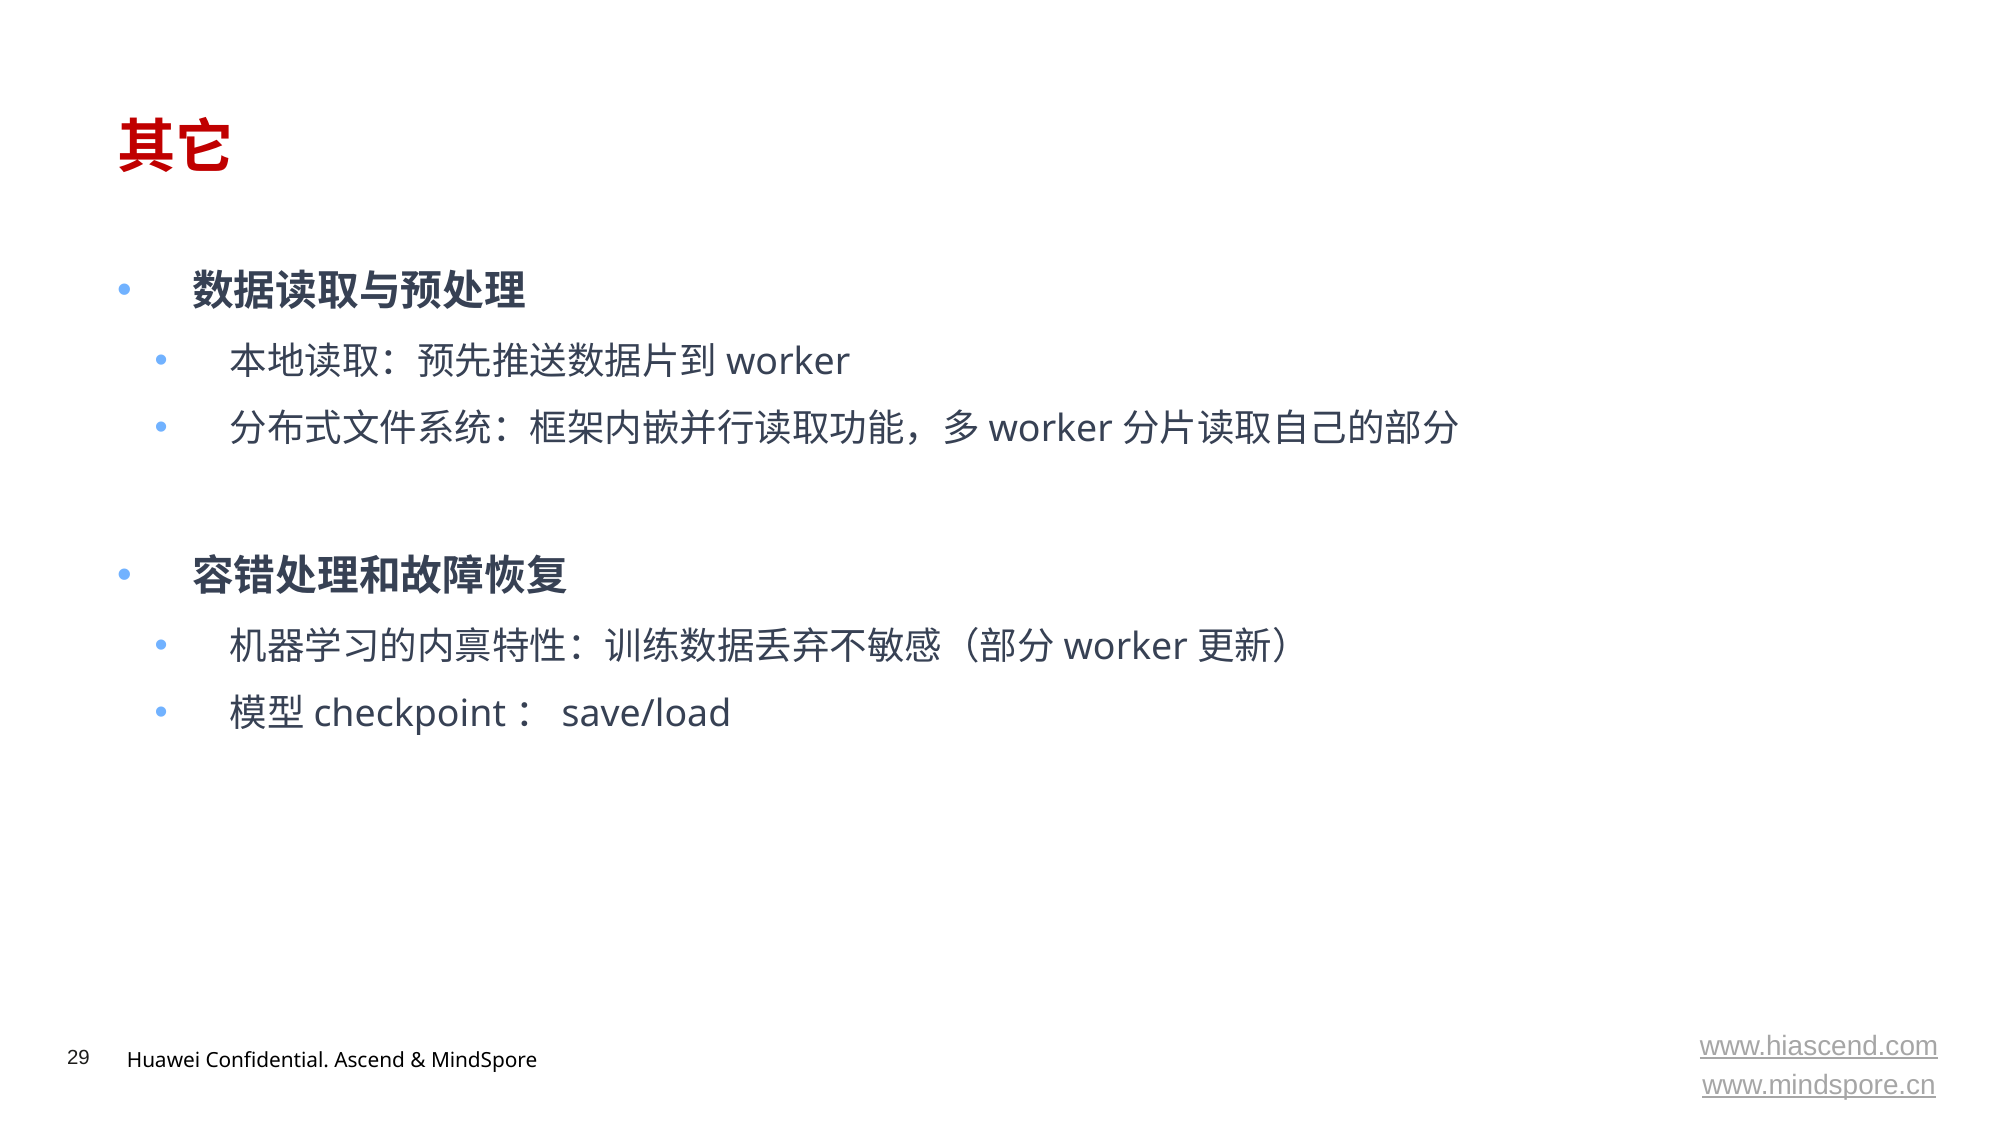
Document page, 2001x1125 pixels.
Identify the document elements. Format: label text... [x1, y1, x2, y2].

title 其它 [102, 101, 1901, 199]
list 数据读取与预处理 本地读取：预先推送数据片到worker 分布式文件系统：框架内嵌并行读取功能，多worker分片读取自己的部分 容错处理和故障恢复 机器学习的内禀特性：训练数据丢弃不敏感（部分worker更新） 模型checkpoint：save/load [102, 231, 1901, 988]
